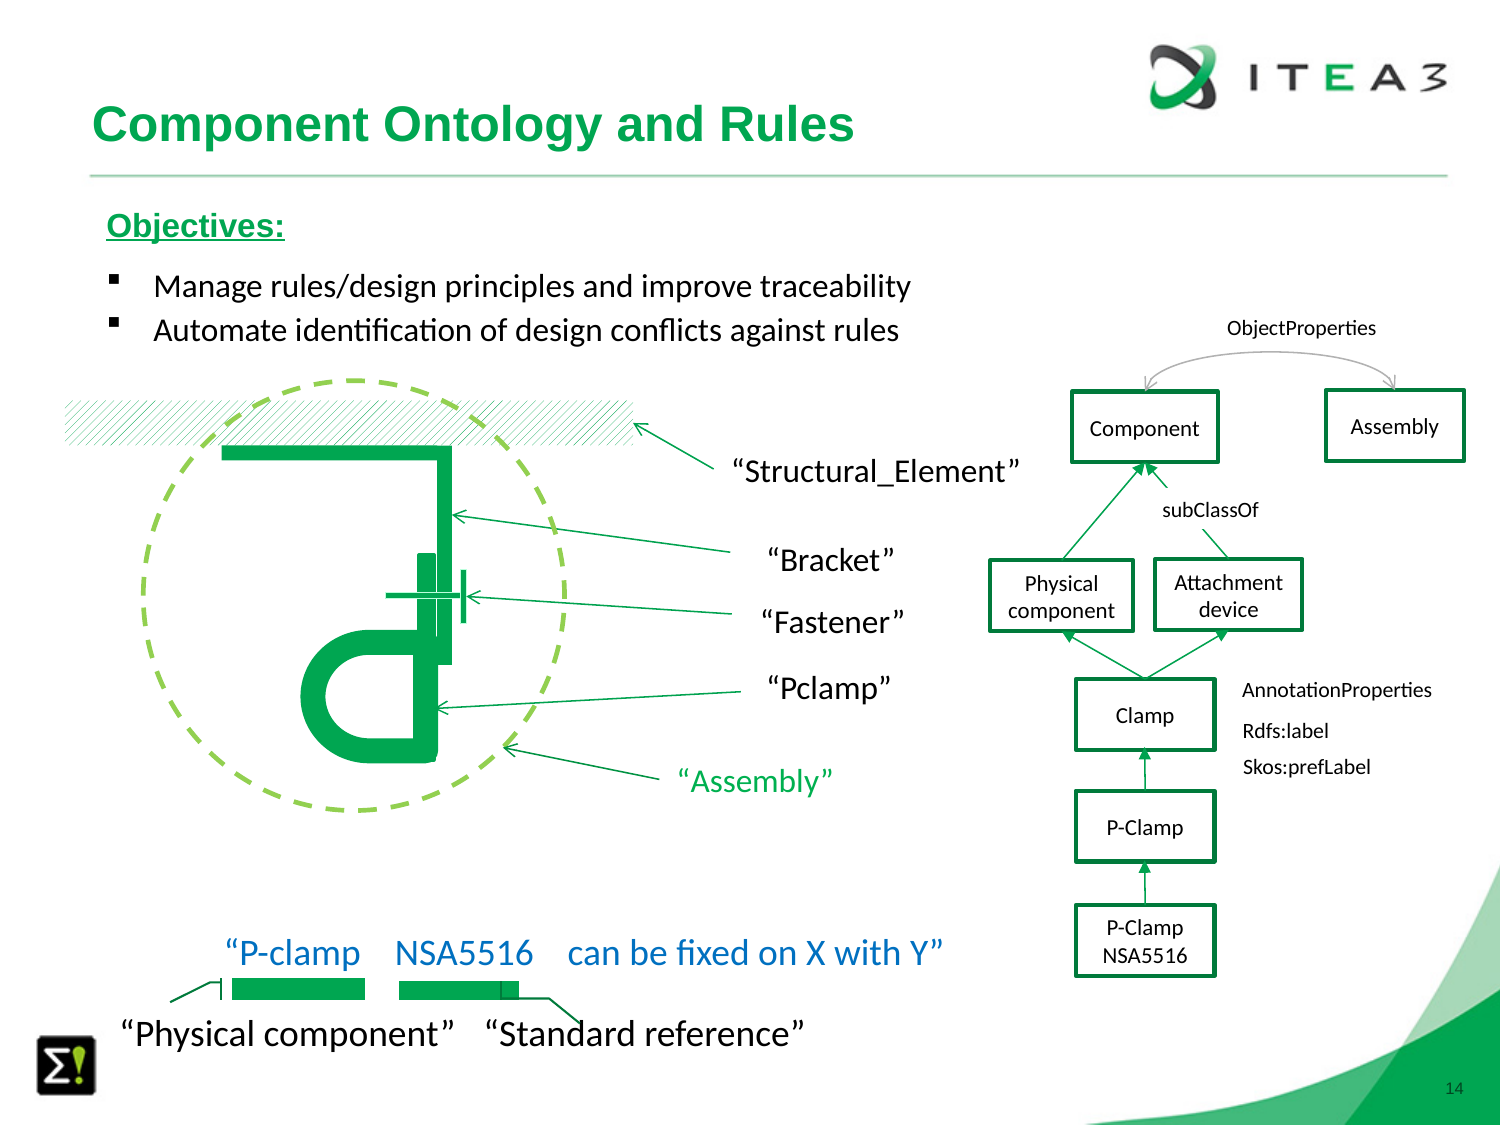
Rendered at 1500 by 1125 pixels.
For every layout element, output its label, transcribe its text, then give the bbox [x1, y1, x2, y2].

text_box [64, 380, 984, 811]
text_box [989, 305, 1465, 977]
title Component Ontology and Rules [76, 23, 1099, 160]
picture [0, 0, 1500, 1125]
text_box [100, 918, 968, 1064]
text_box Objectives: Manage rules/design principles and improve traceability Automate identification of design conflicts against rules [91, 196, 1353, 357]
